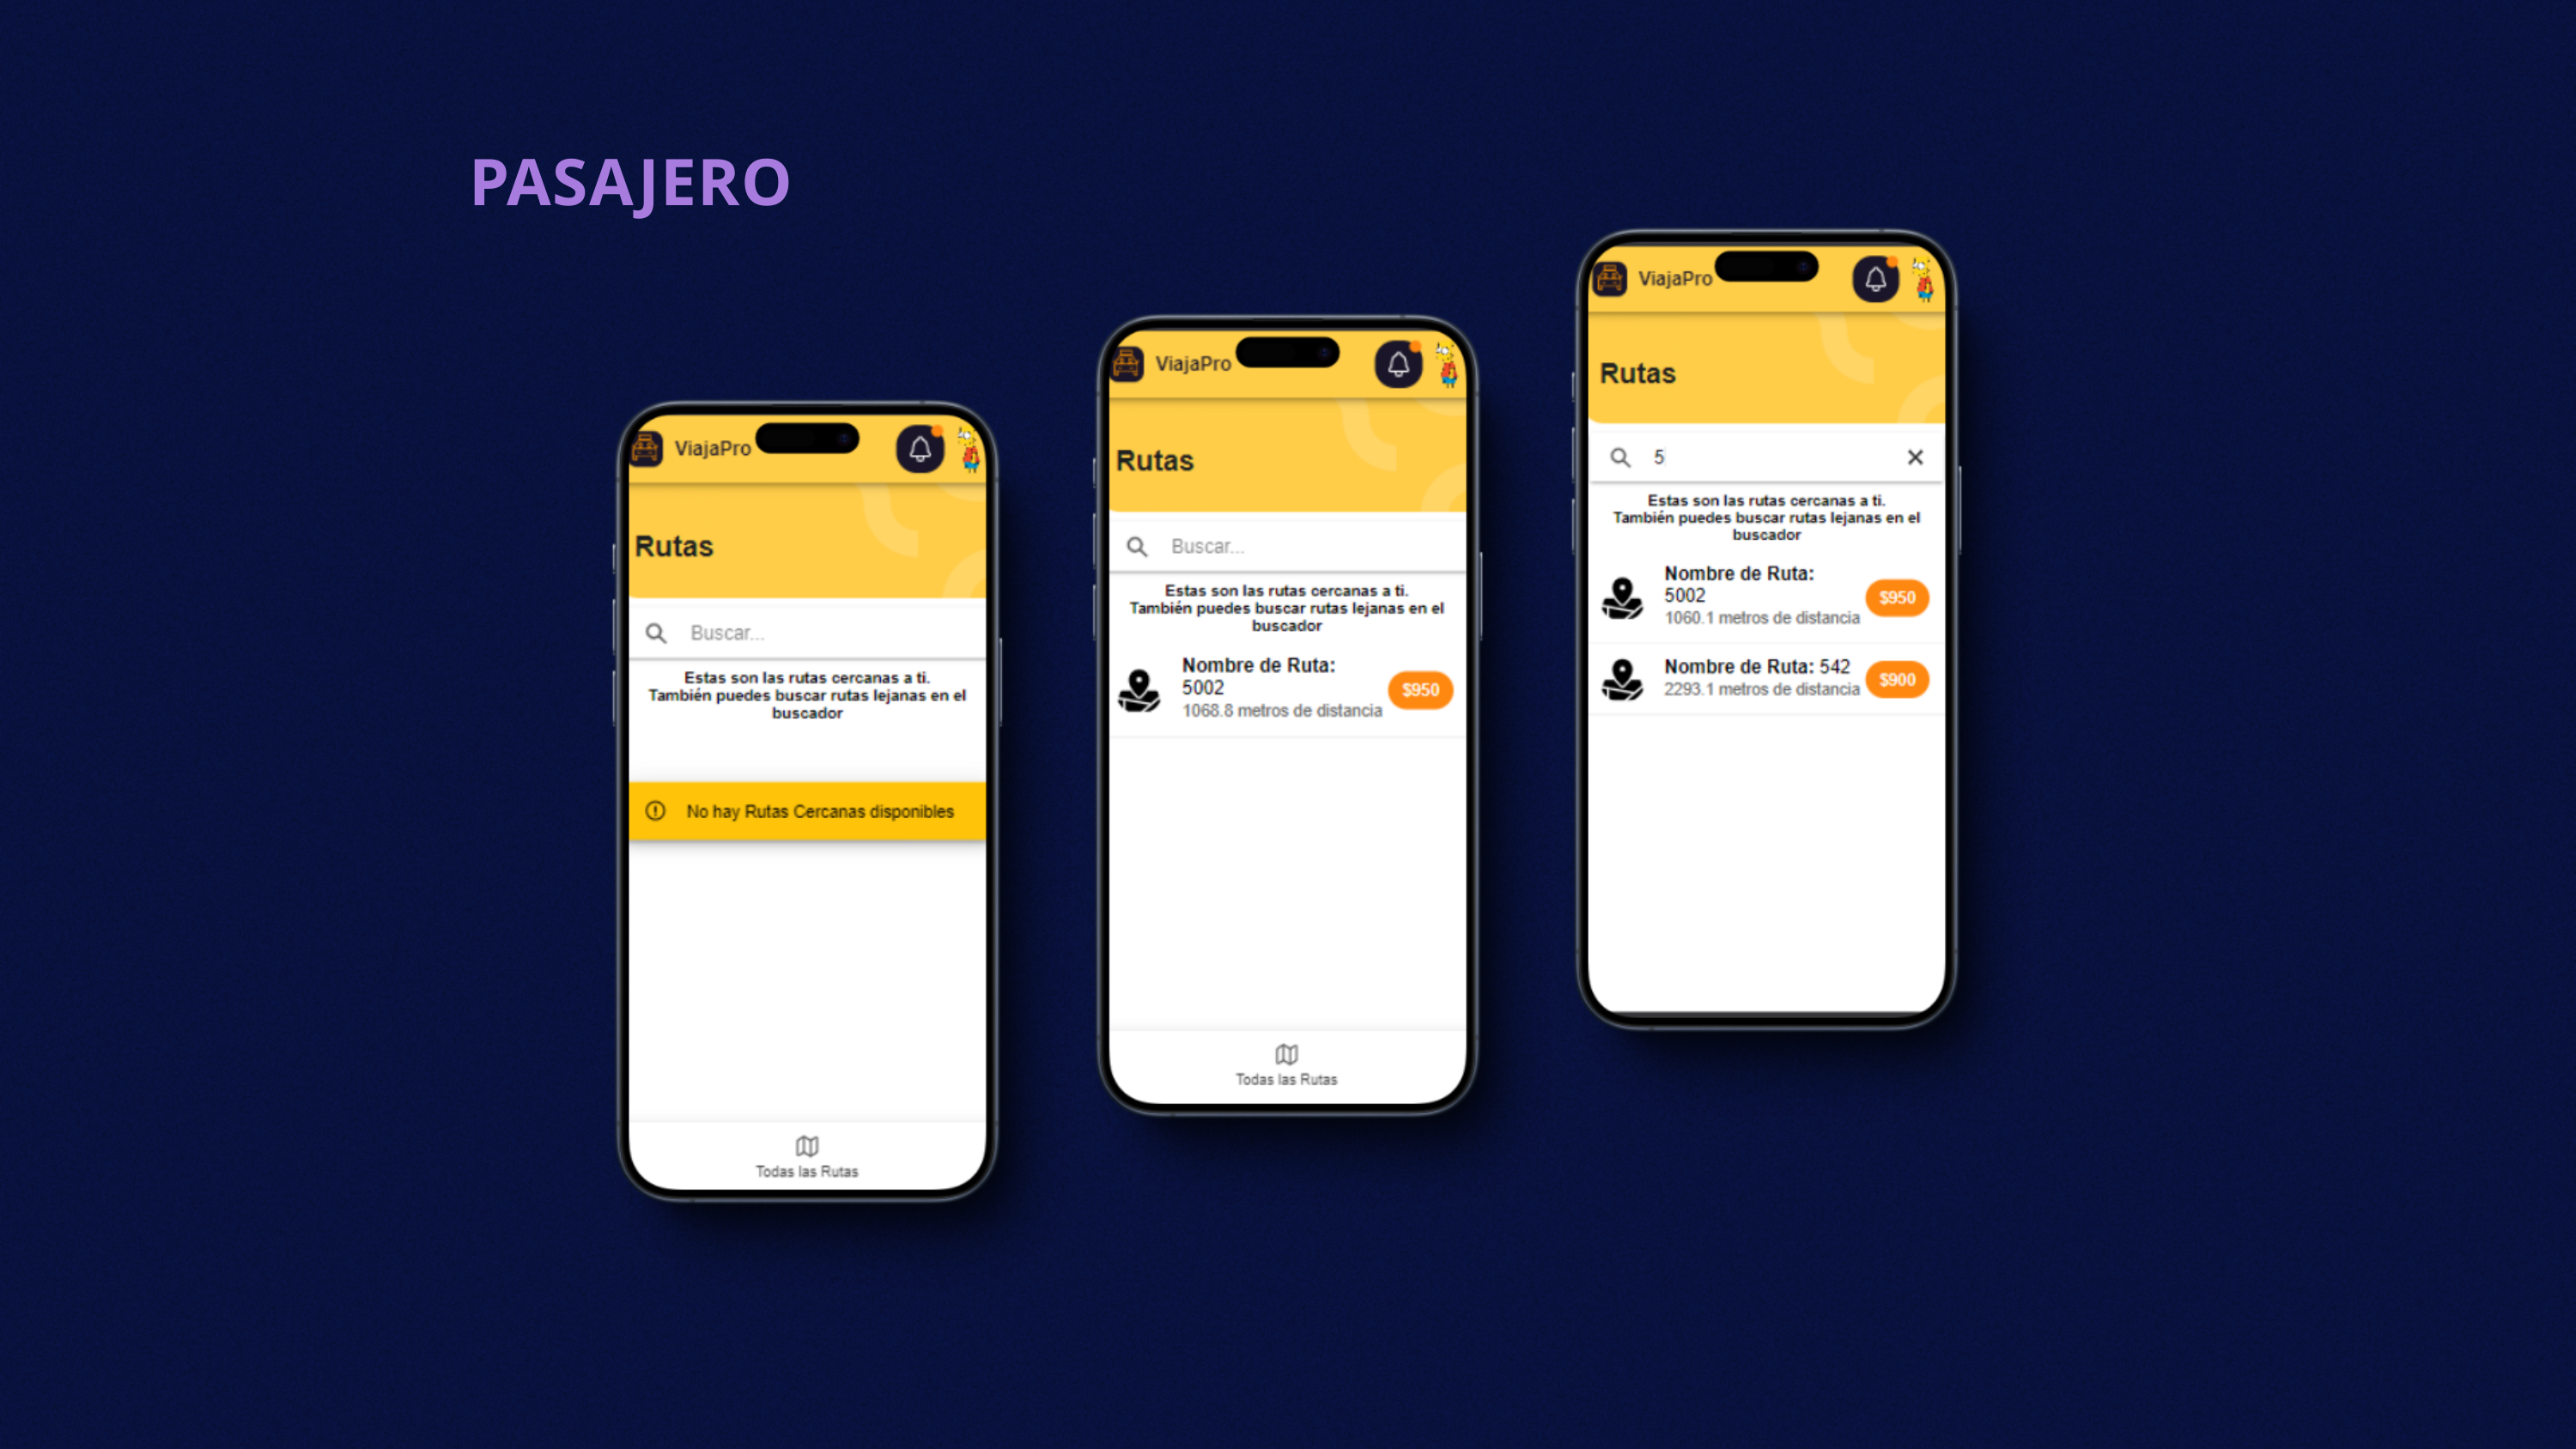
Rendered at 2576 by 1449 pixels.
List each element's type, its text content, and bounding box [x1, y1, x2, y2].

text_box PASAJERO [144, 154, 1118, 219]
text_box [0, 0, 2576, 1449]
